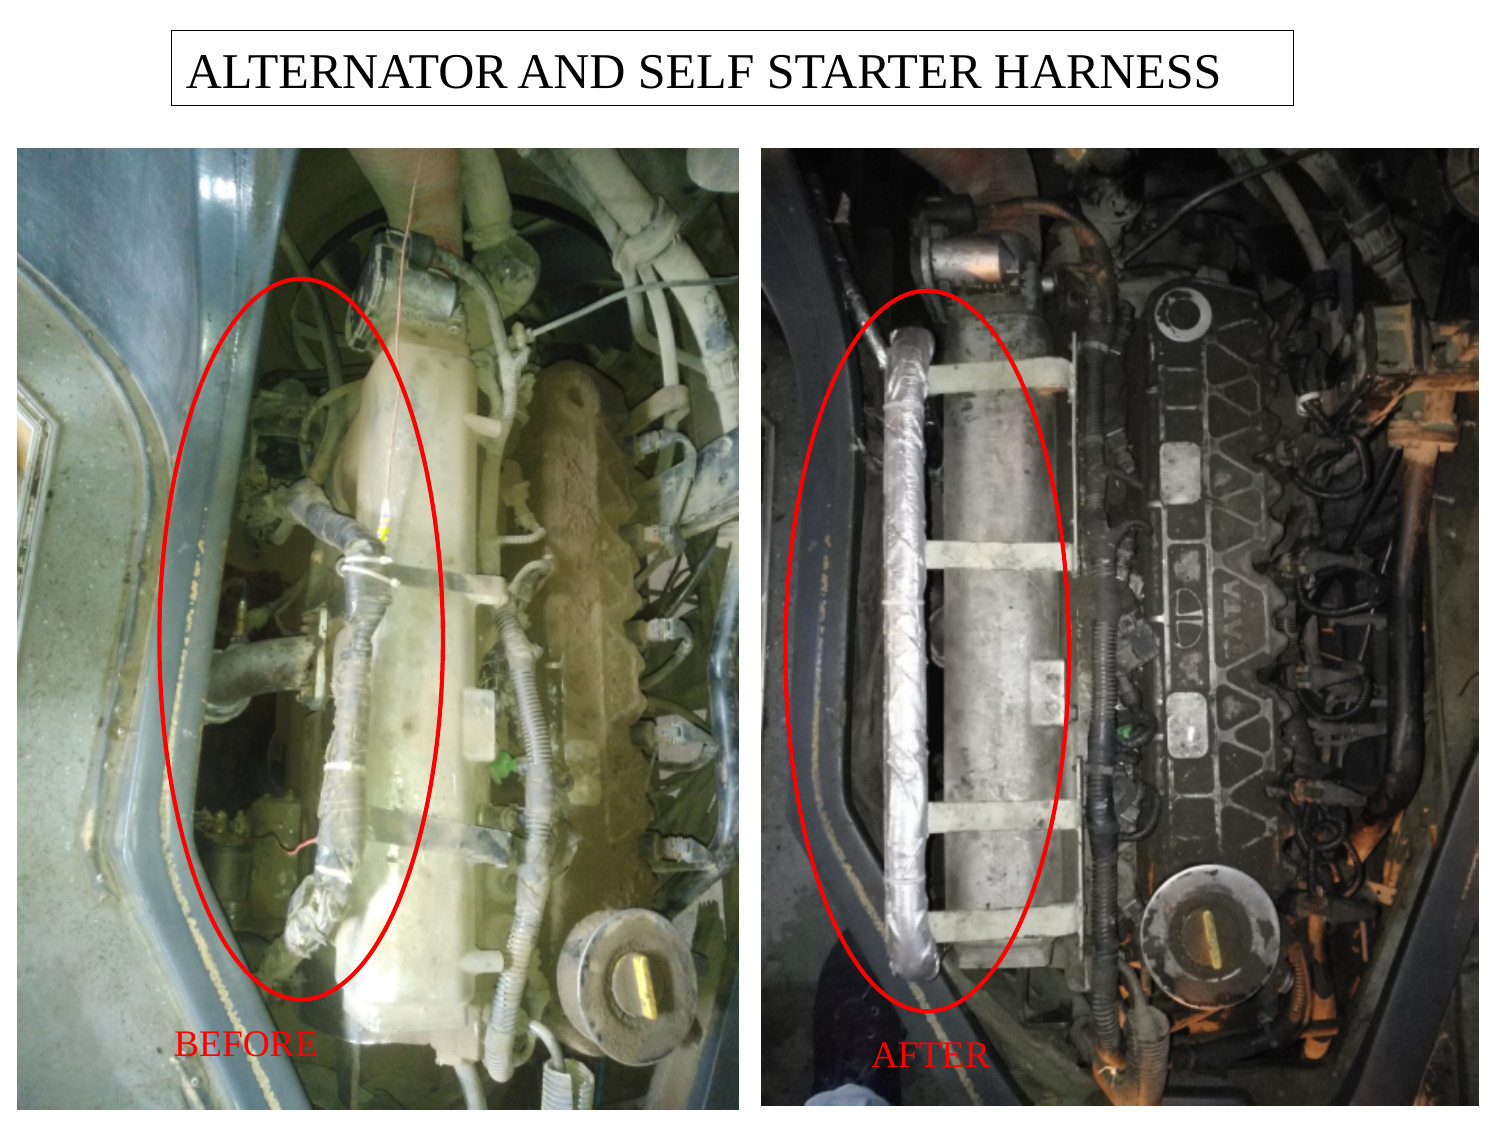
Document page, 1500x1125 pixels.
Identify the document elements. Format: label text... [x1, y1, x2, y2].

picture [17, 148, 739, 1110]
text_box ALTERNATOR AND SELF STARTER HARNESS [171, 30, 1294, 106]
picture [761, 148, 1480, 1106]
